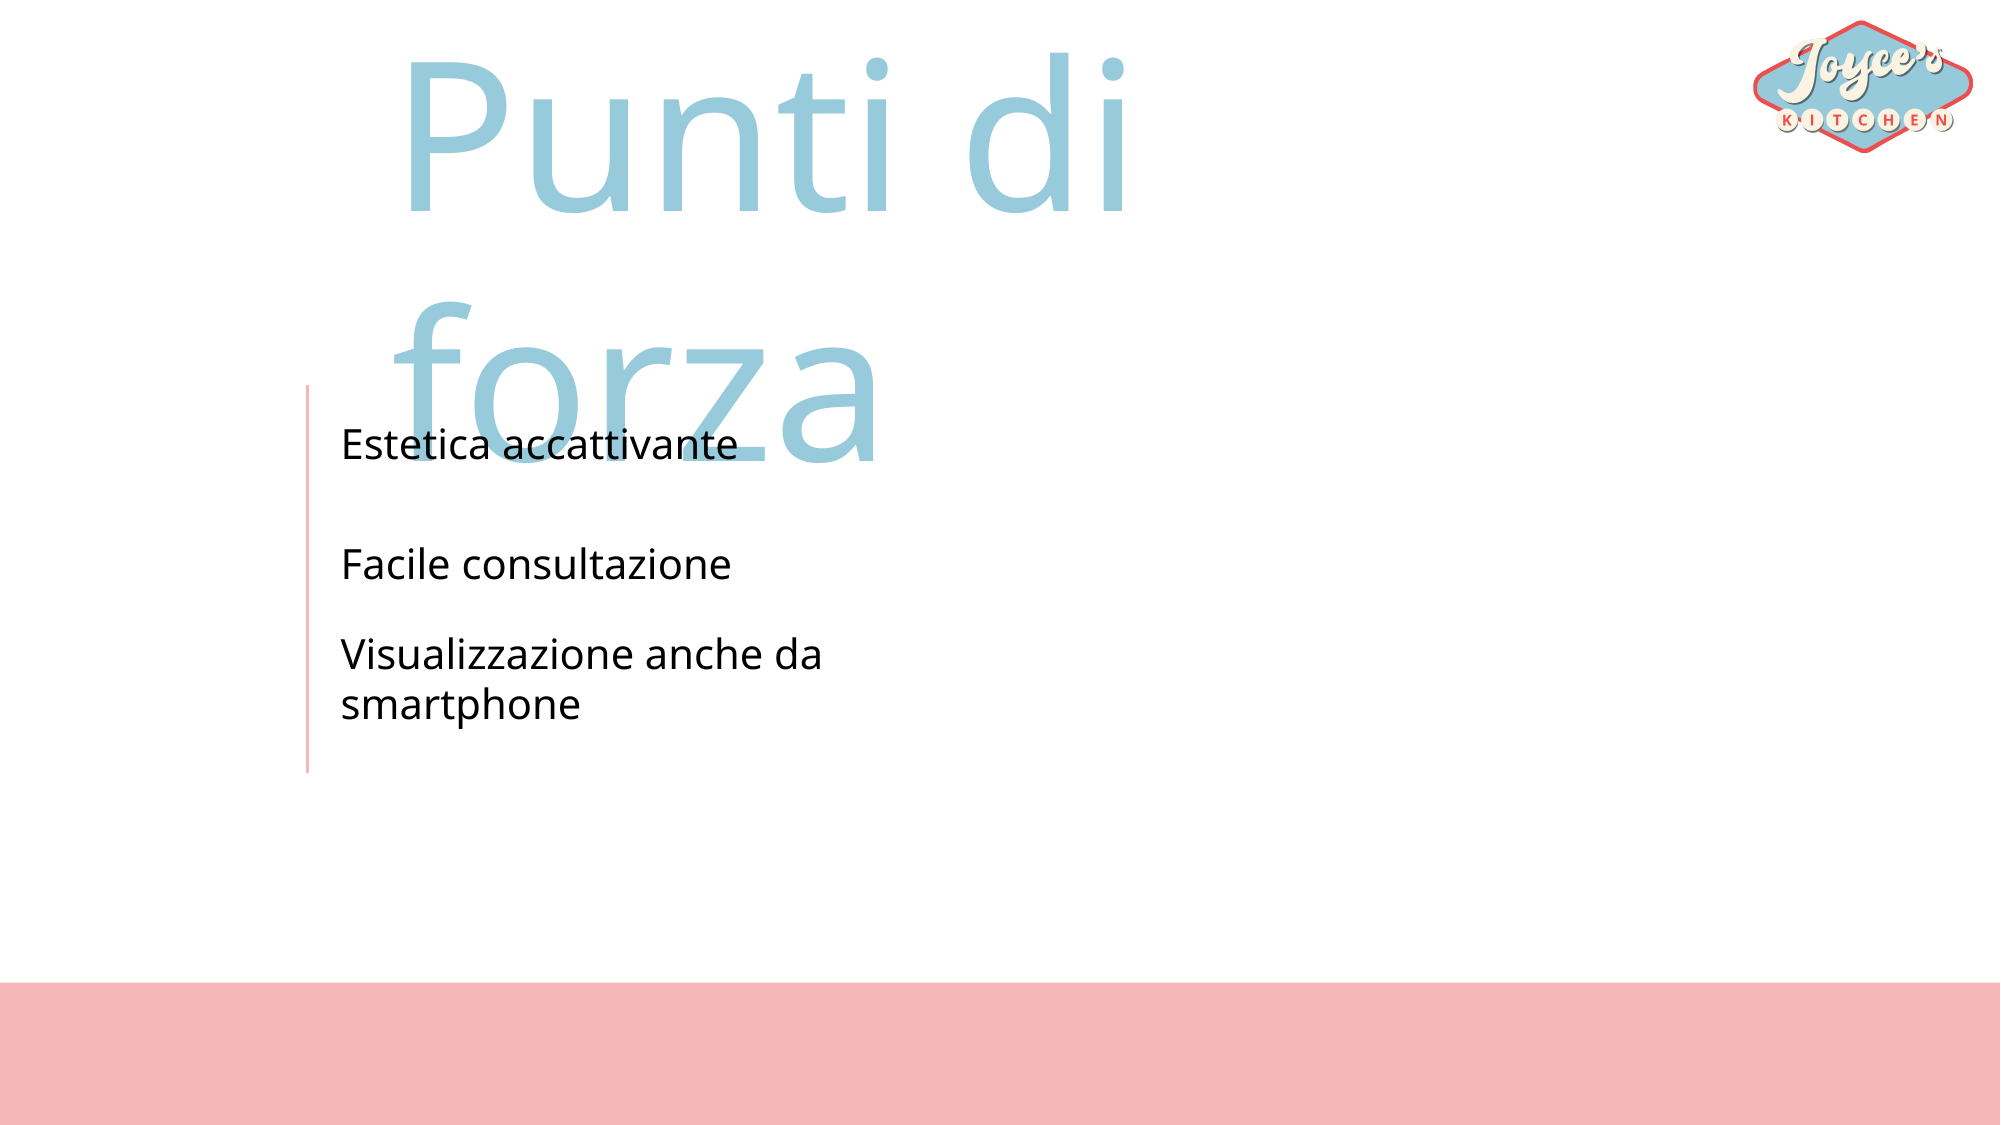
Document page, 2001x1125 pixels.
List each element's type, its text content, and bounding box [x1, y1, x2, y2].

text_box Punti di forza [377, 0, 1623, 511]
text_box [0, 982, 2000, 1125]
picture [1737, 15, 1989, 158]
text_box Estetica accattivante Facile consultazione Visualizzazione anche da smartphone [325, 410, 876, 786]
